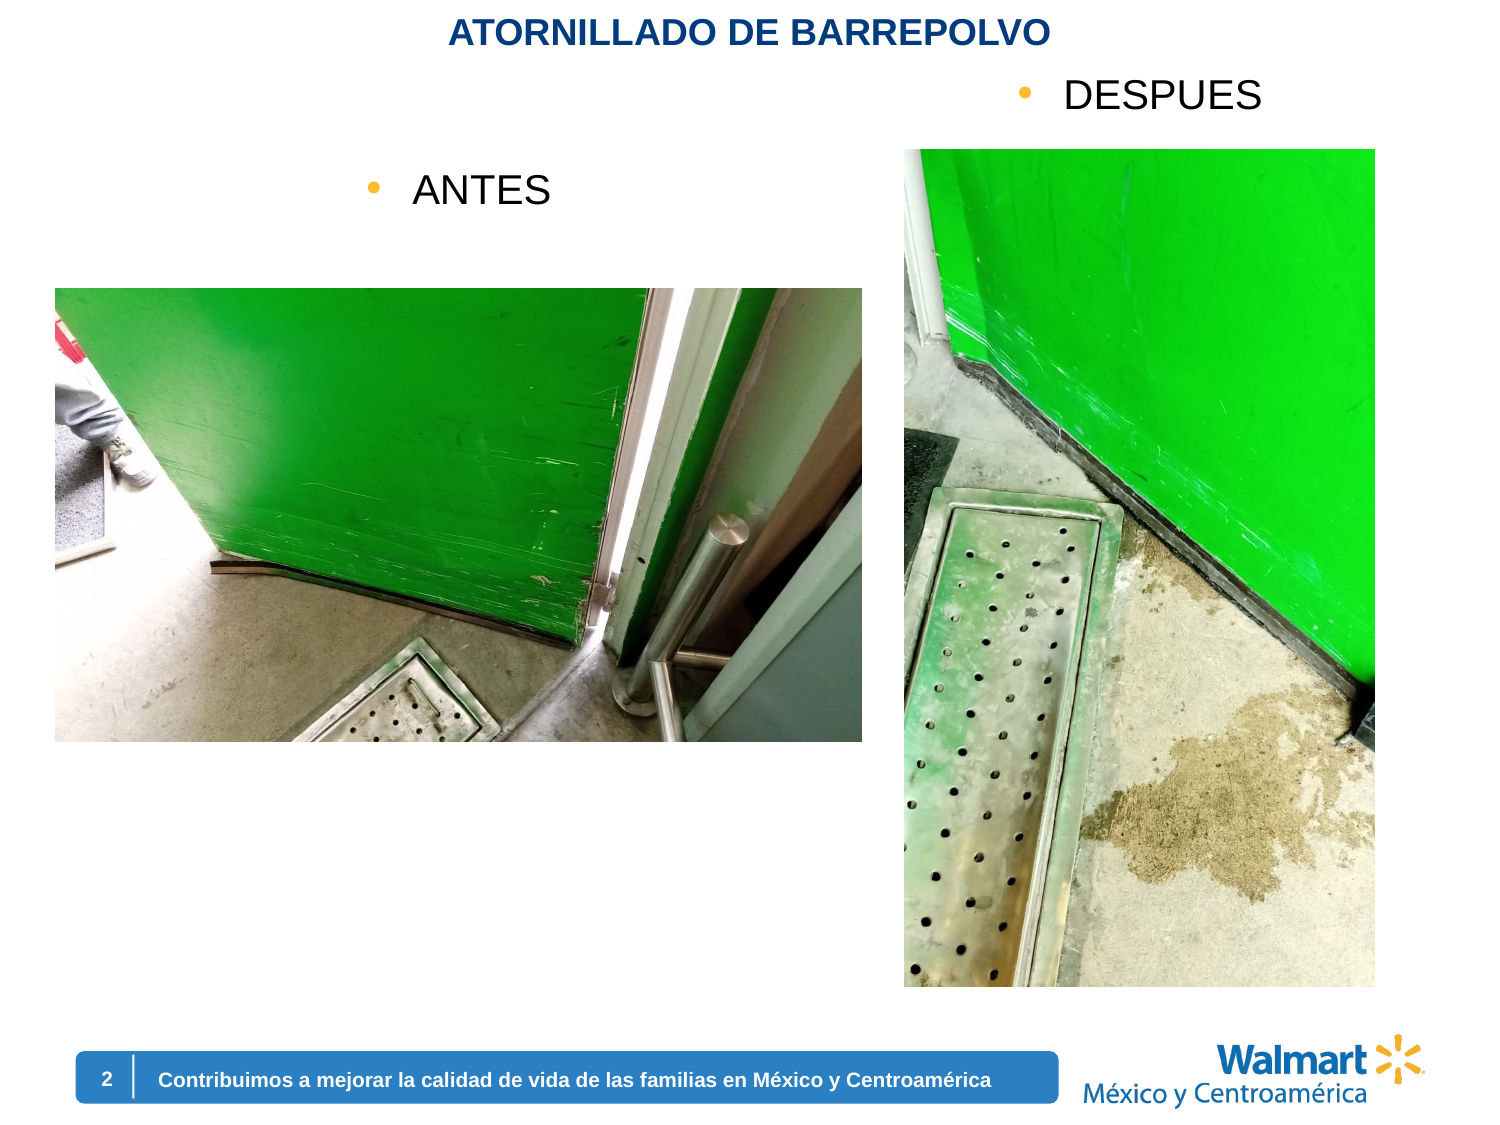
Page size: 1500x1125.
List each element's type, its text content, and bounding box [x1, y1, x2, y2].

footer Contribuimos a mejorar la calidad de vida de las familias en México y Centroamérica [142, 1058, 1024, 1093]
picture [903, 149, 1376, 988]
picture [1084, 1034, 1425, 1109]
picture [55, 287, 862, 742]
title ATORNILLADO DE BARREPOLVO [74, 0, 1426, 61]
text_box DESPUES [833, 60, 1446, 186]
text_box ANTES [152, 163, 765, 286]
